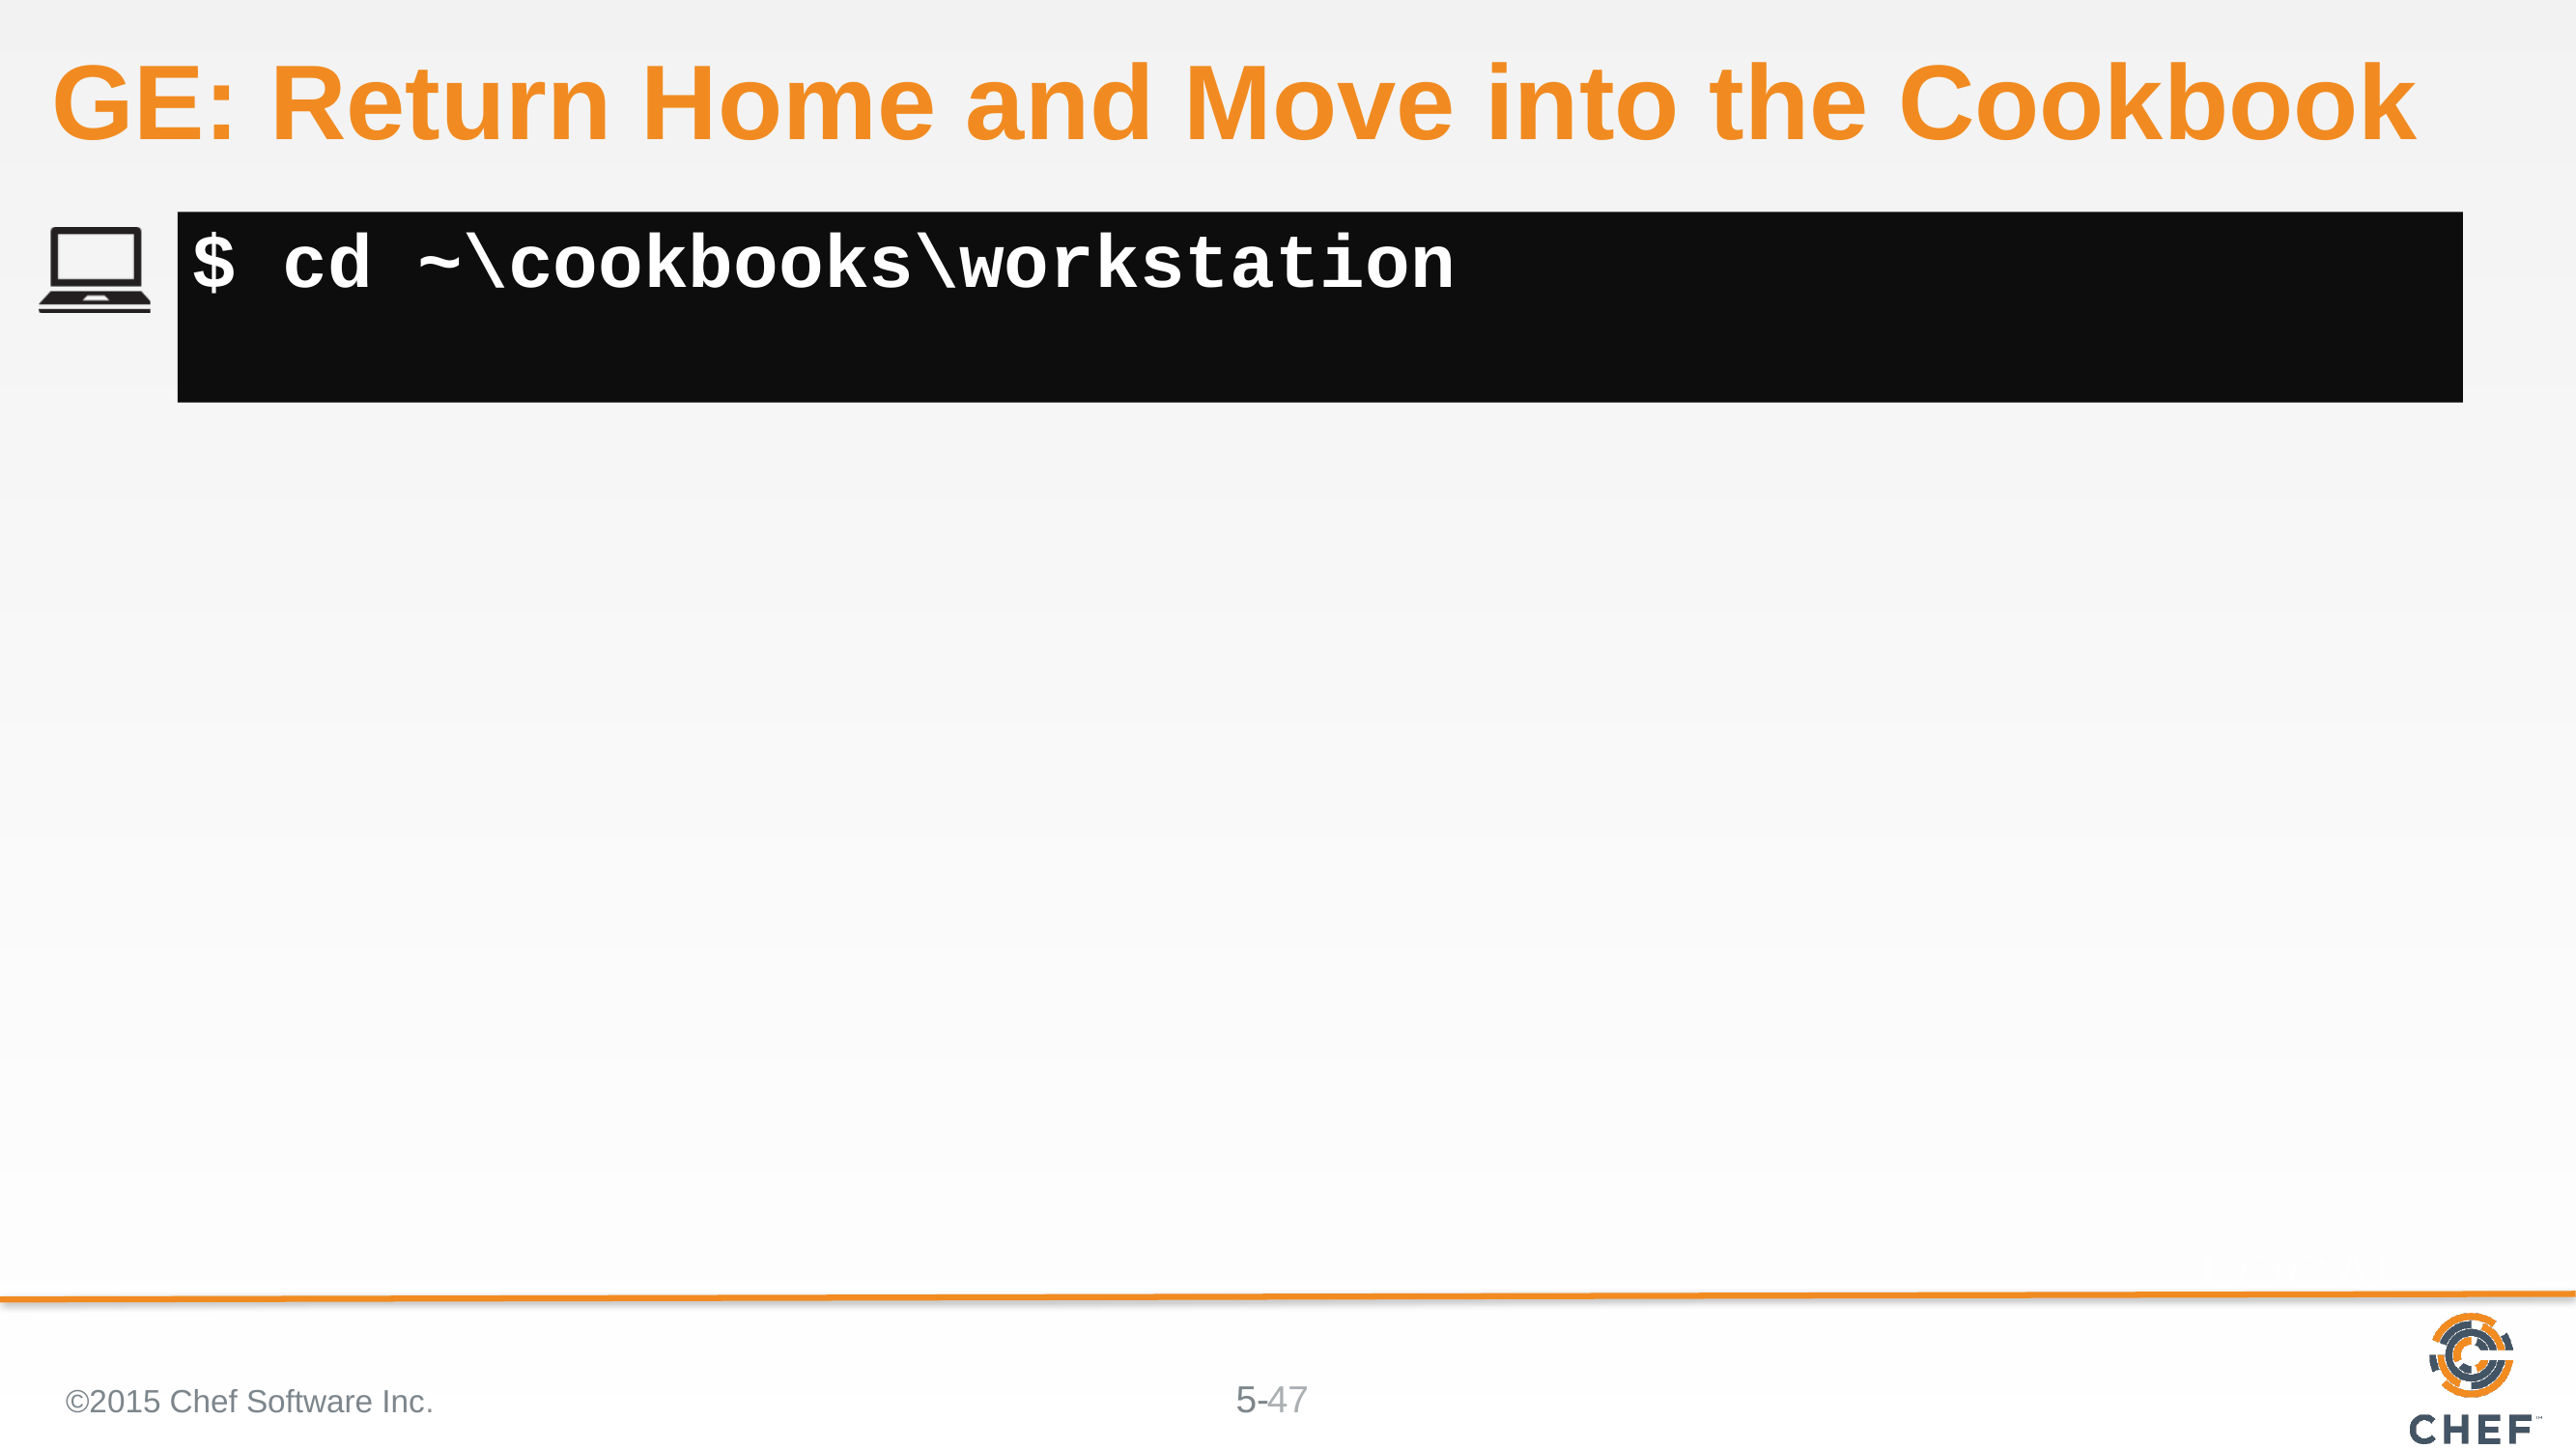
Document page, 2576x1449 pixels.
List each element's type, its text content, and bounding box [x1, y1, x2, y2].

picture [2399, 1297, 2550, 1449]
title GE: Return Home and Move into the Cookbook [51, 48, 2539, 188]
footer ©2015 Chef Software Inc. [51, 1359, 952, 1440]
slide_number 47 [998, 1359, 1578, 1437]
list $ cd ~\cookbooks\workstation [177, 212, 2463, 403]
